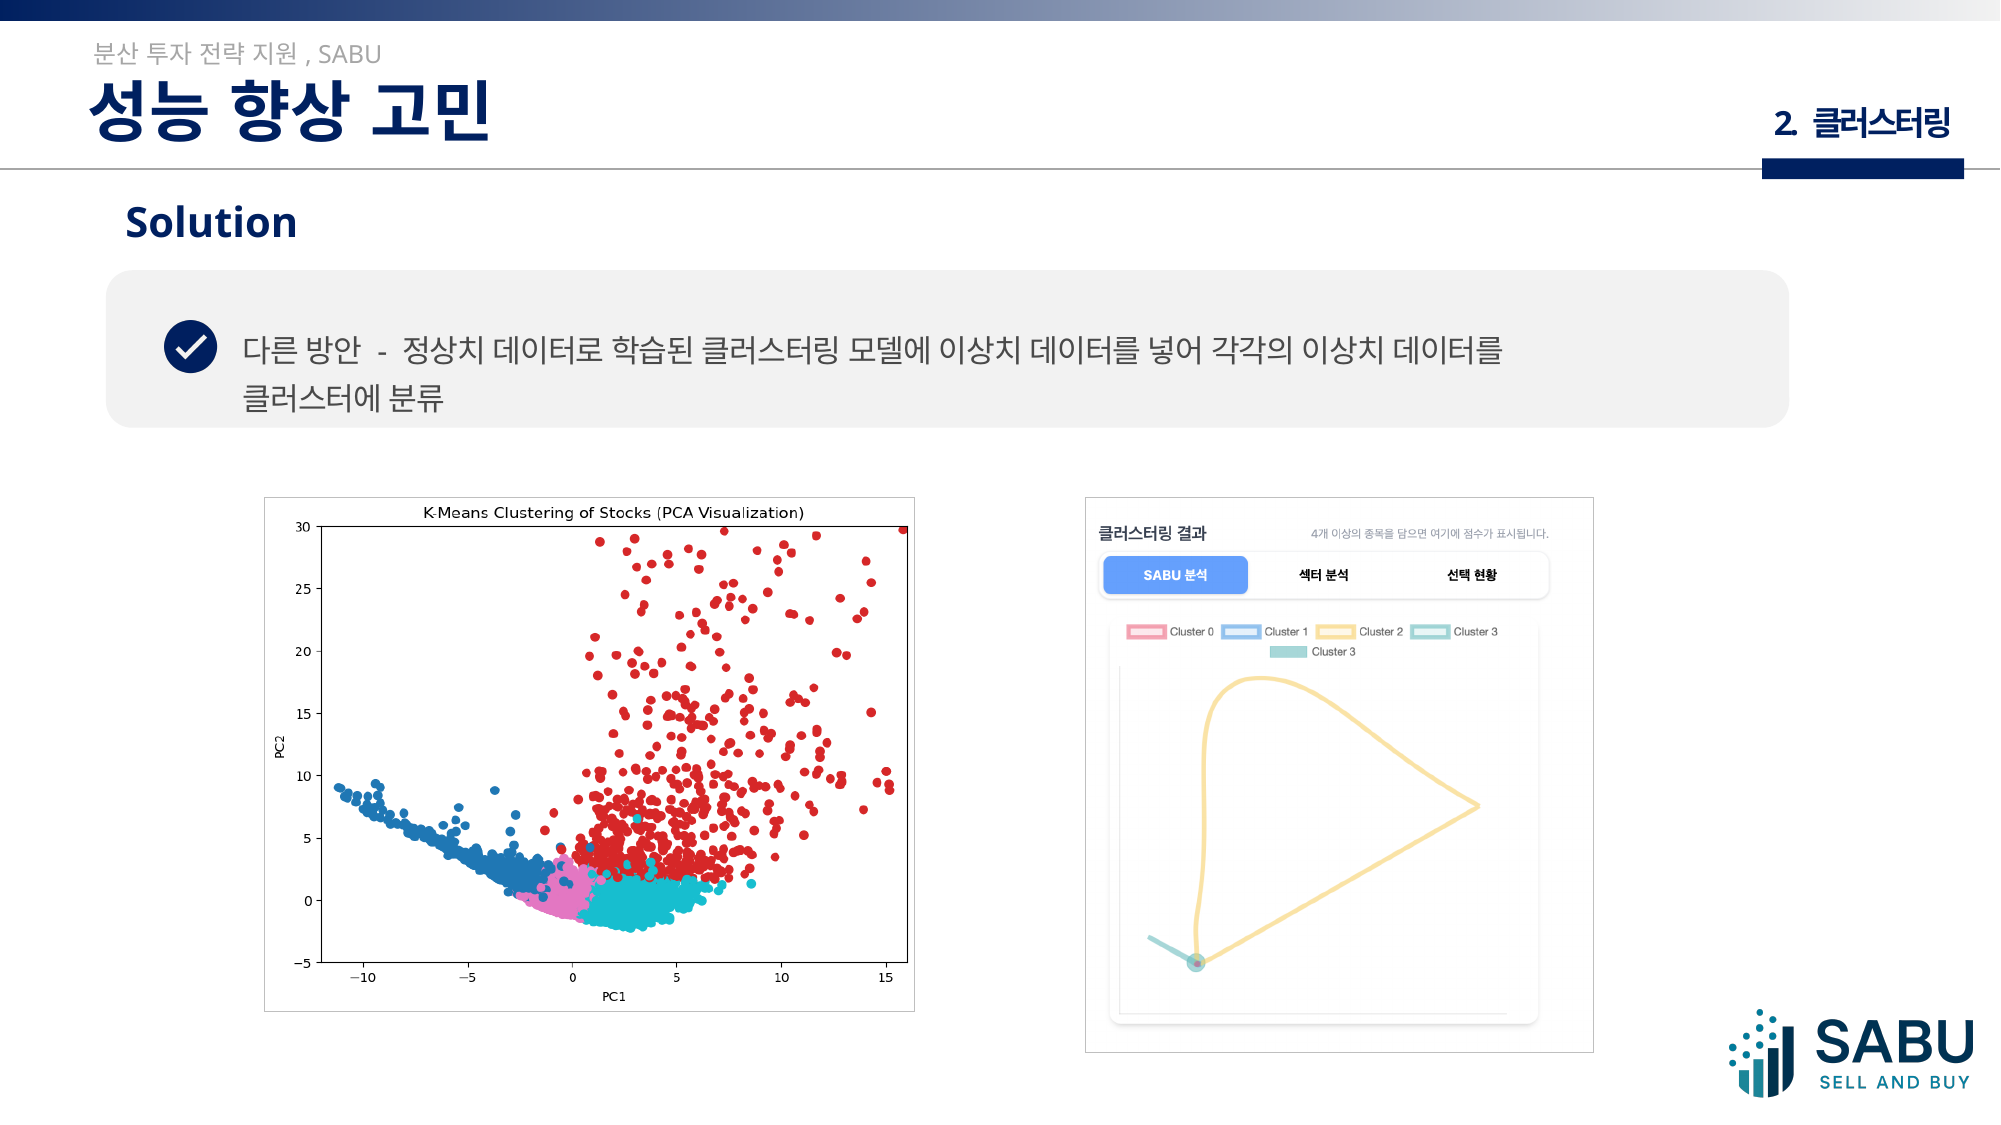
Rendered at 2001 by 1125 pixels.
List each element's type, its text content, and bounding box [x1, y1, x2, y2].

text_box [0, 0, 2000, 22]
picture [1729, 1009, 1973, 1098]
text_box 성능 향상 고민 [87, 70, 809, 151]
text_box Solution [125, 195, 847, 246]
picture [263, 496, 916, 1013]
text_box [104, 268, 1791, 430]
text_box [157, 313, 1638, 381]
picture [1084, 496, 1595, 1053]
text_box 분산 투자 전략 지원, SABU [94, 38, 407, 69]
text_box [1758, 101, 1968, 180]
